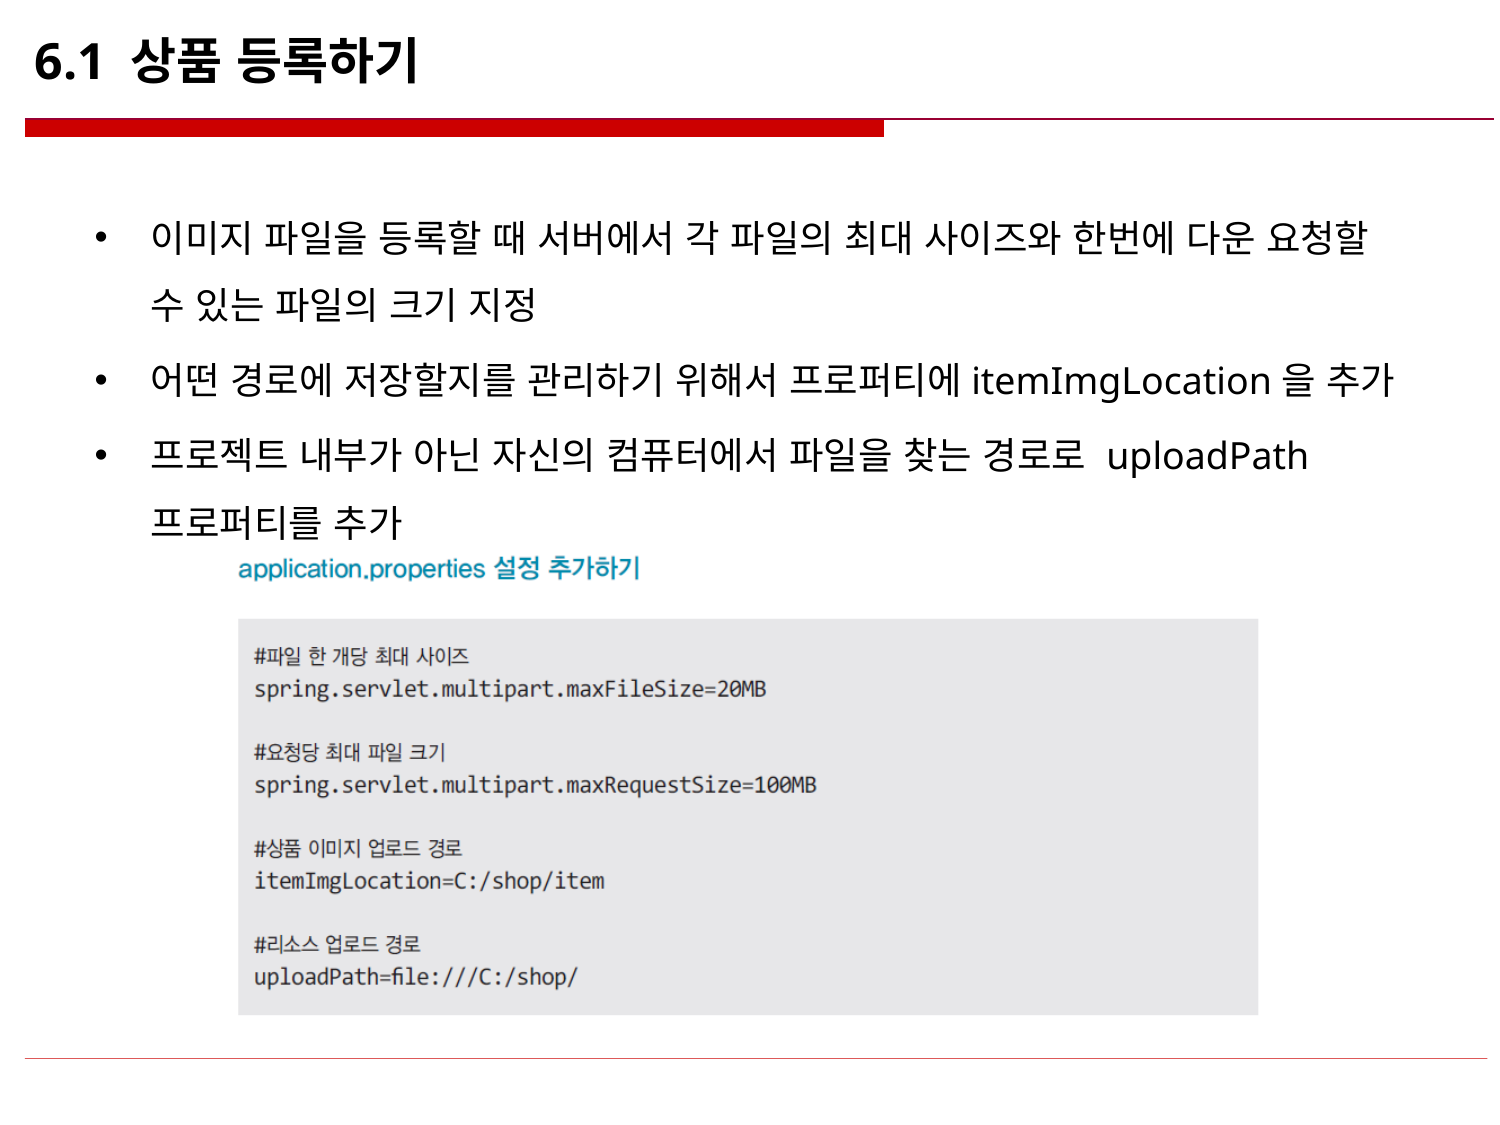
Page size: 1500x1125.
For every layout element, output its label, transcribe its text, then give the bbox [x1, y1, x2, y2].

title 6.1 상품 등록하기 [19, 23, 1370, 96]
picture [218, 550, 1282, 1031]
text_box 이미지 파일을 등록할 때 서버에서 각 파일의 최대 사이즈와 한번에 다운 요청할 수 있는 파일의 크기 지정 어떤 경로에 저장할지를 관리하기 위해서 프로퍼티에itemImgLocation을 추가 프로젝트 내부가 아닌 자신의 컴퓨터에서 파일을 찾는 경로로 uploadPath 프로퍼티를 추가 [79, 184, 1430, 776]
